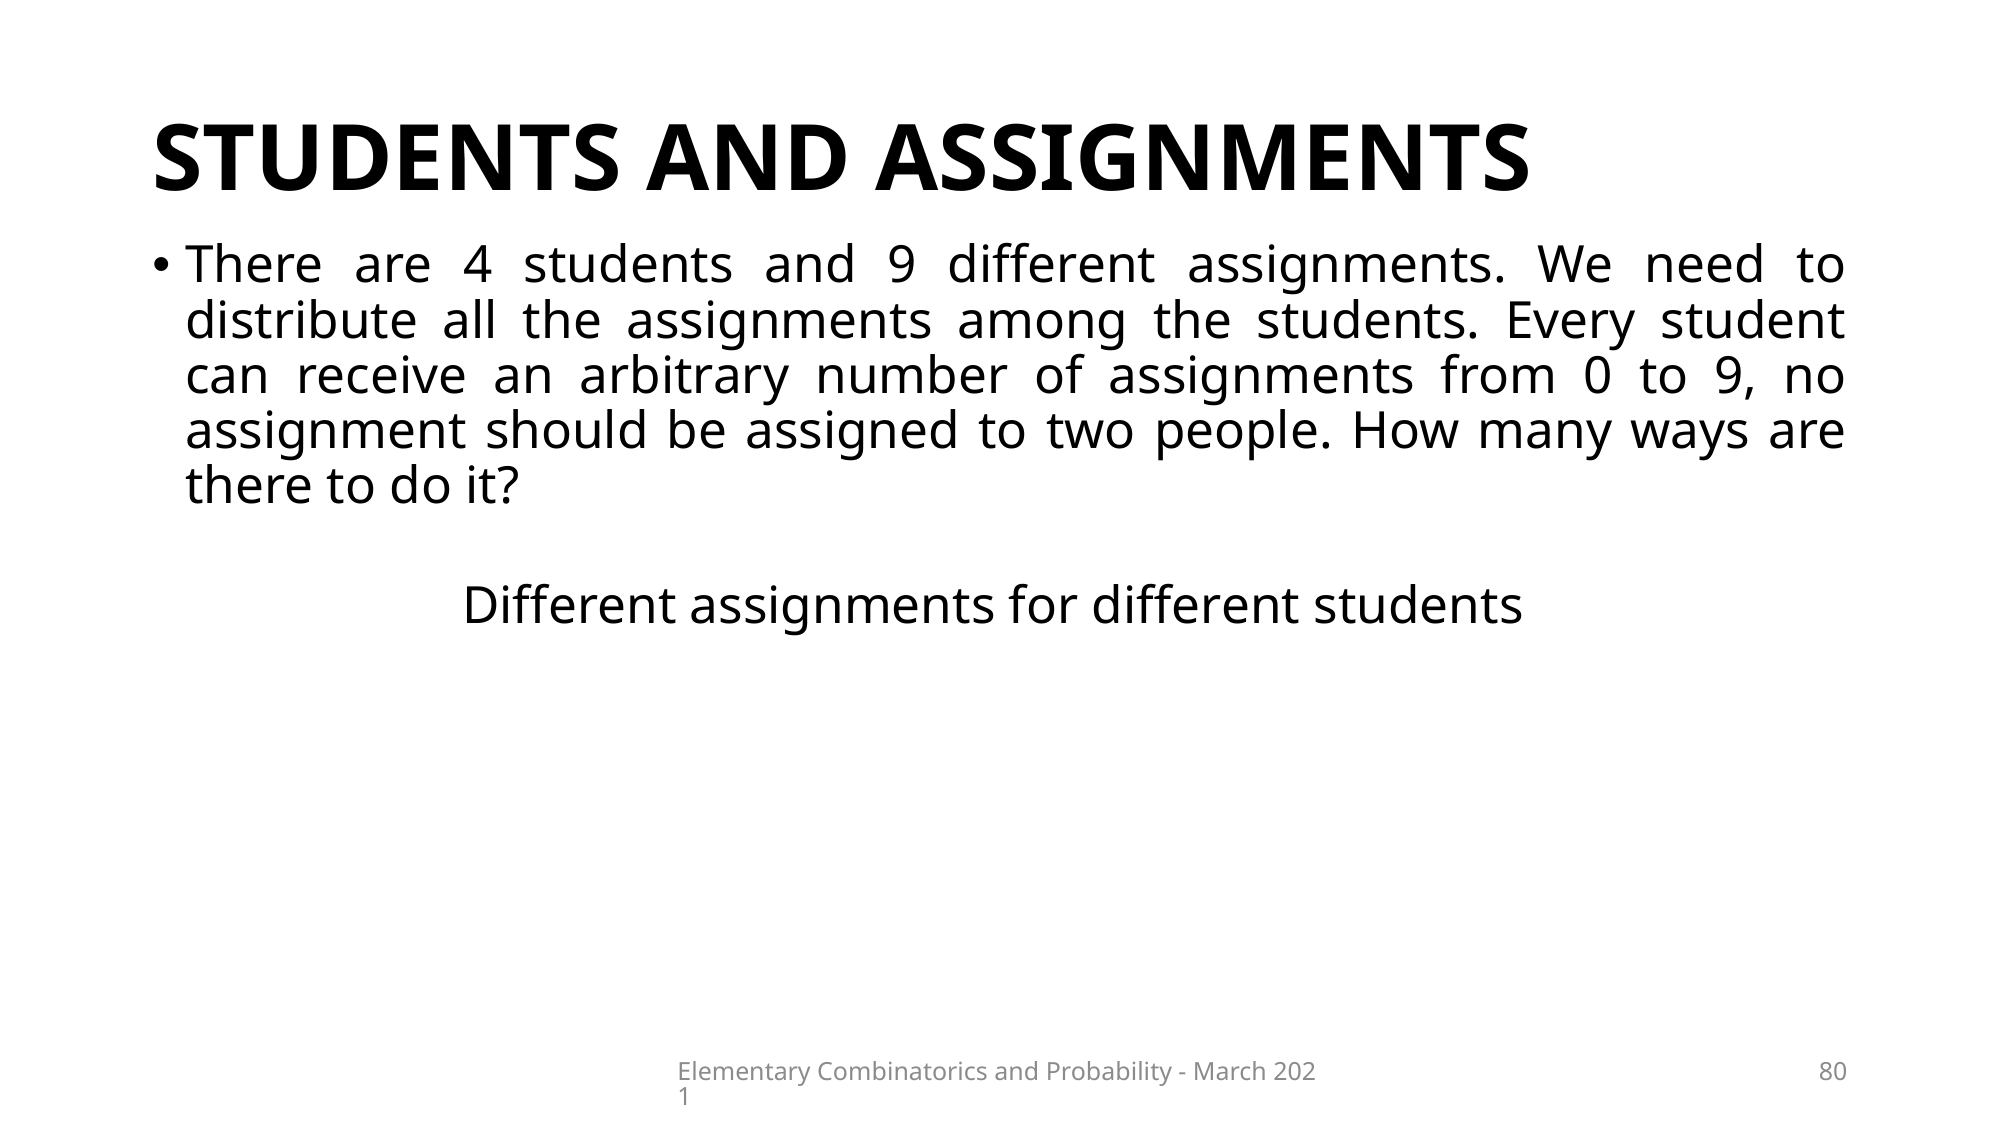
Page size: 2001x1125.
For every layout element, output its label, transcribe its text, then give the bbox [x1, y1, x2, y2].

title STUDENTS and assignments [137, 52, 1863, 270]
footer Elementary Combinatorics and Probability - March 2021 [662, 1042, 1338, 1103]
slide_number 80 [1412, 1042, 1863, 1103]
